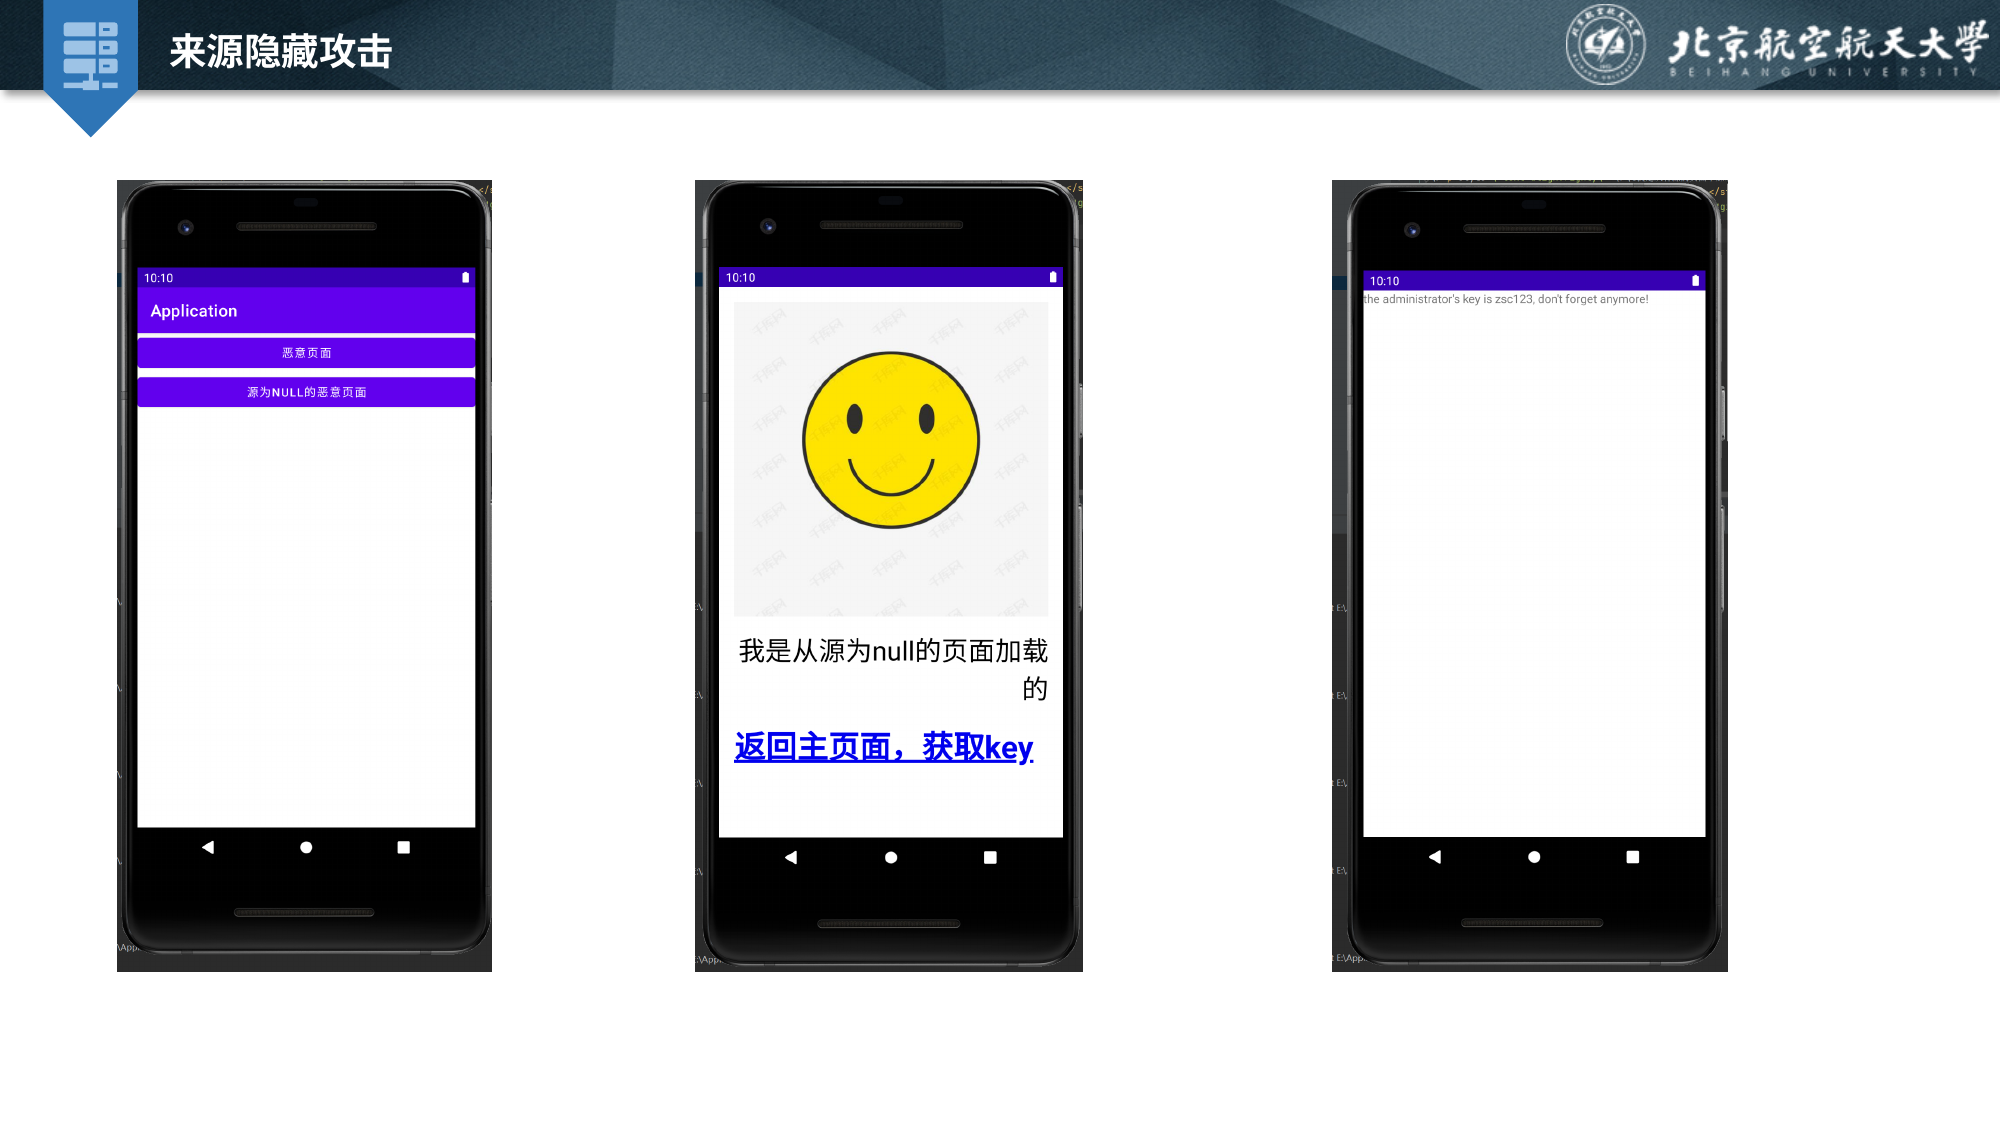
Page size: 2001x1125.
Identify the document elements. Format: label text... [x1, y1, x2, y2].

picture [1332, 180, 1728, 972]
picture [1566, 4, 1989, 85]
picture [117, 180, 492, 972]
text_box 来源隐藏攻击 [158, 22, 466, 79]
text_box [43, 0, 138, 138]
text_box [138, 0, 2000, 91]
picture [695, 180, 1083, 972]
text_box [0, 0, 43, 91]
